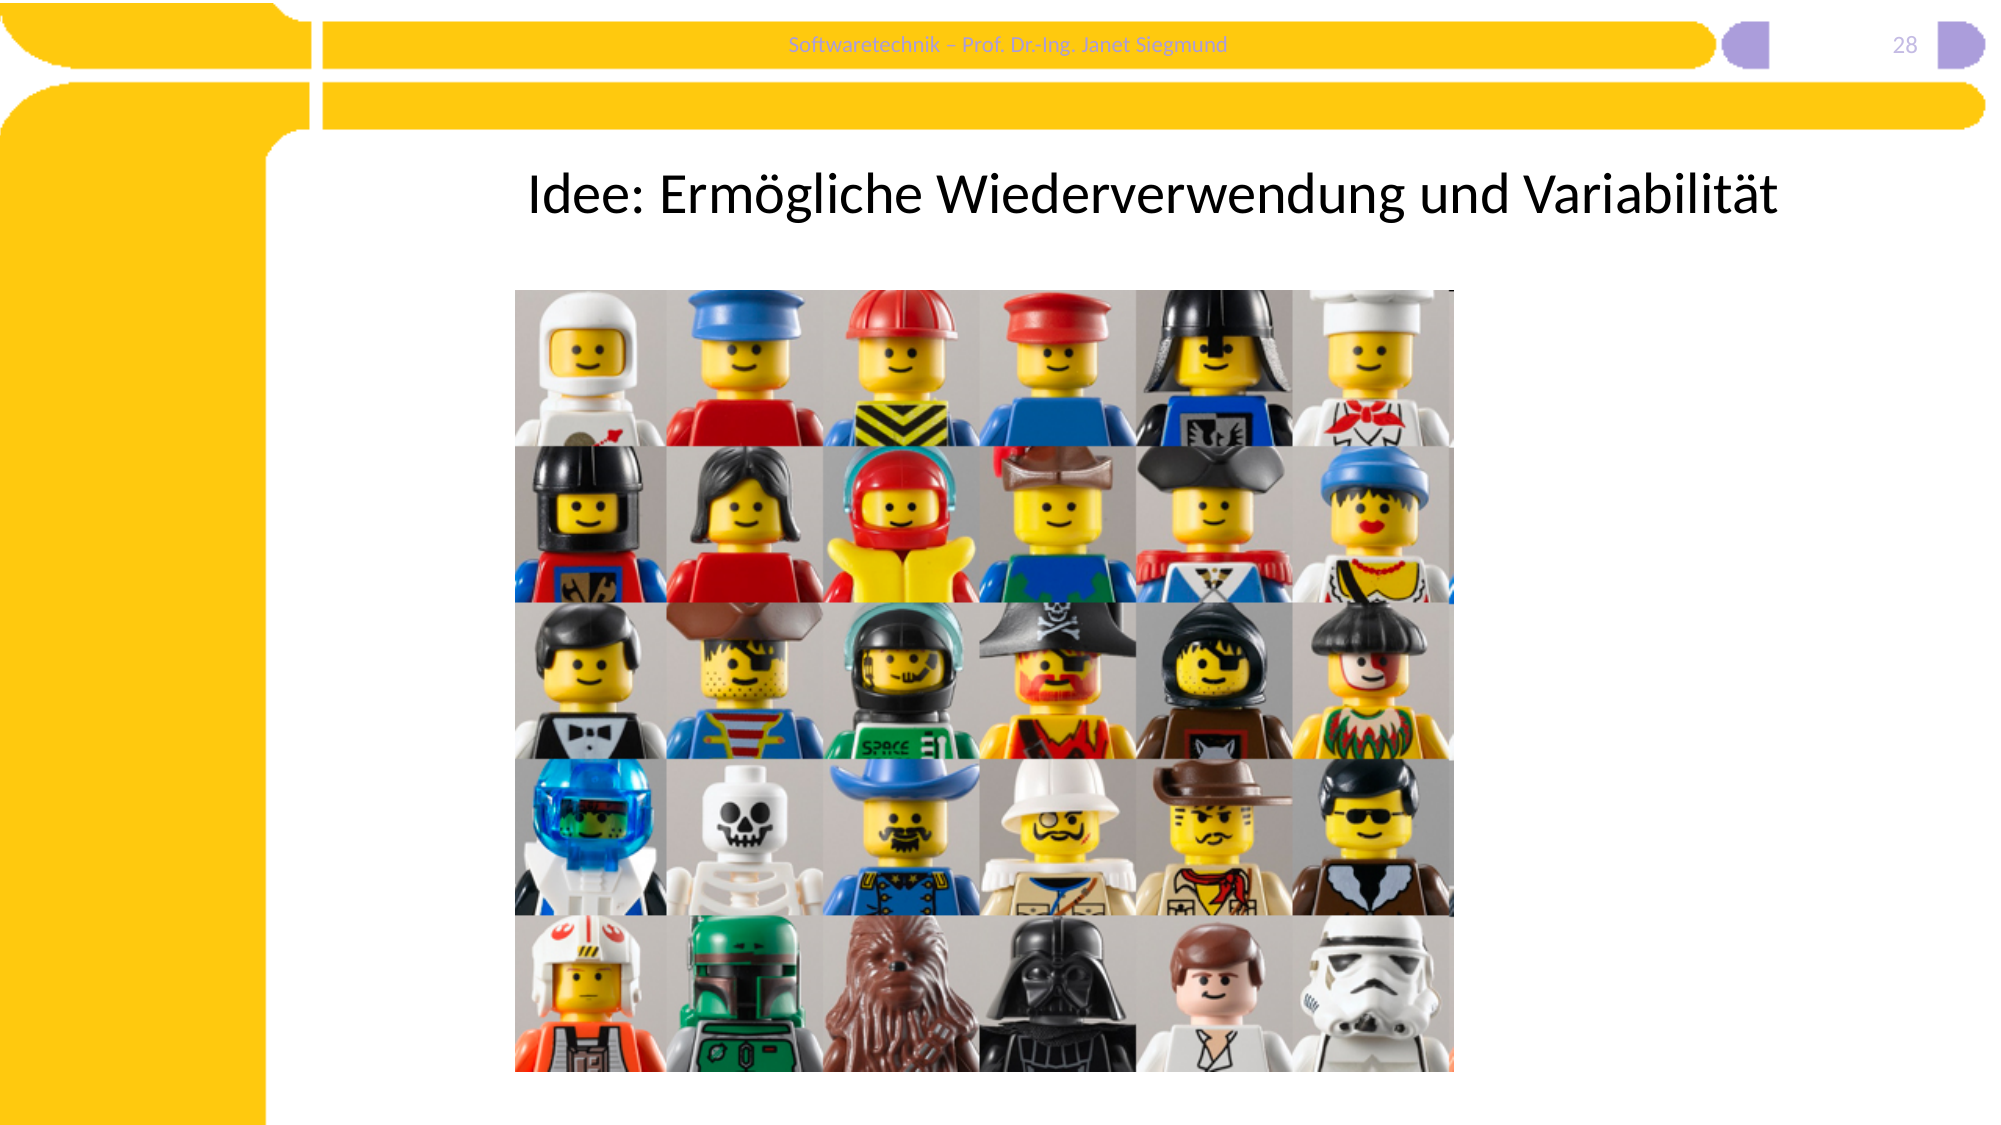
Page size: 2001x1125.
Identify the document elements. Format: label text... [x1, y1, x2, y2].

title Idee: Ermögliche Wiederverwendung und Variabilität [350, 137, 1957, 243]
picture [0, 3, 1999, 1125]
slide_number 28 [1767, 20, 1934, 67]
